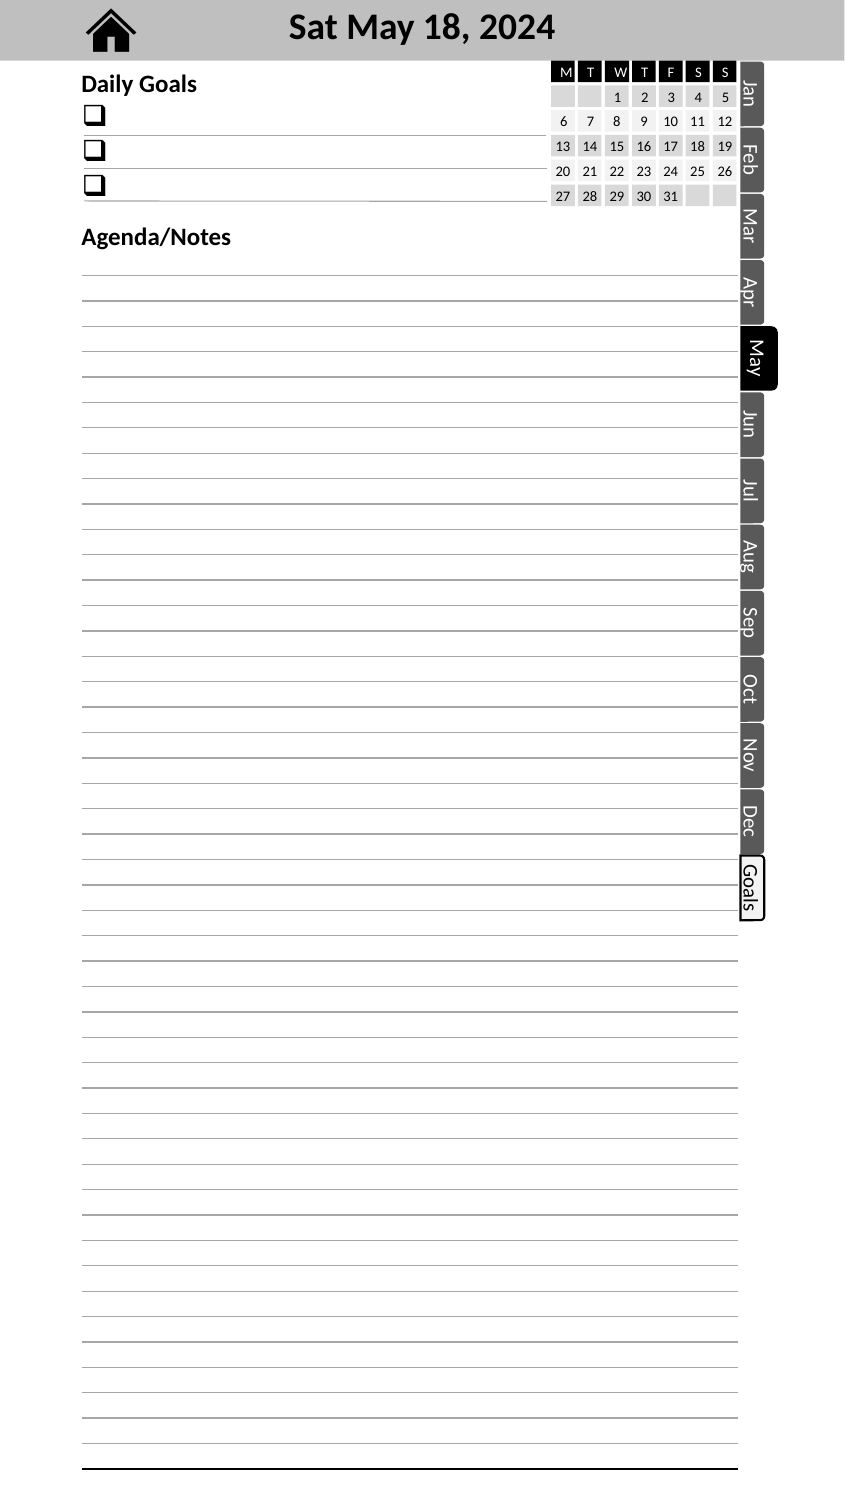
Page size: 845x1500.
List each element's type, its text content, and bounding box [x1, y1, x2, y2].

picture [82, 1, 140, 59]
list Sat May 18, 2024 [190, 0, 655, 61]
